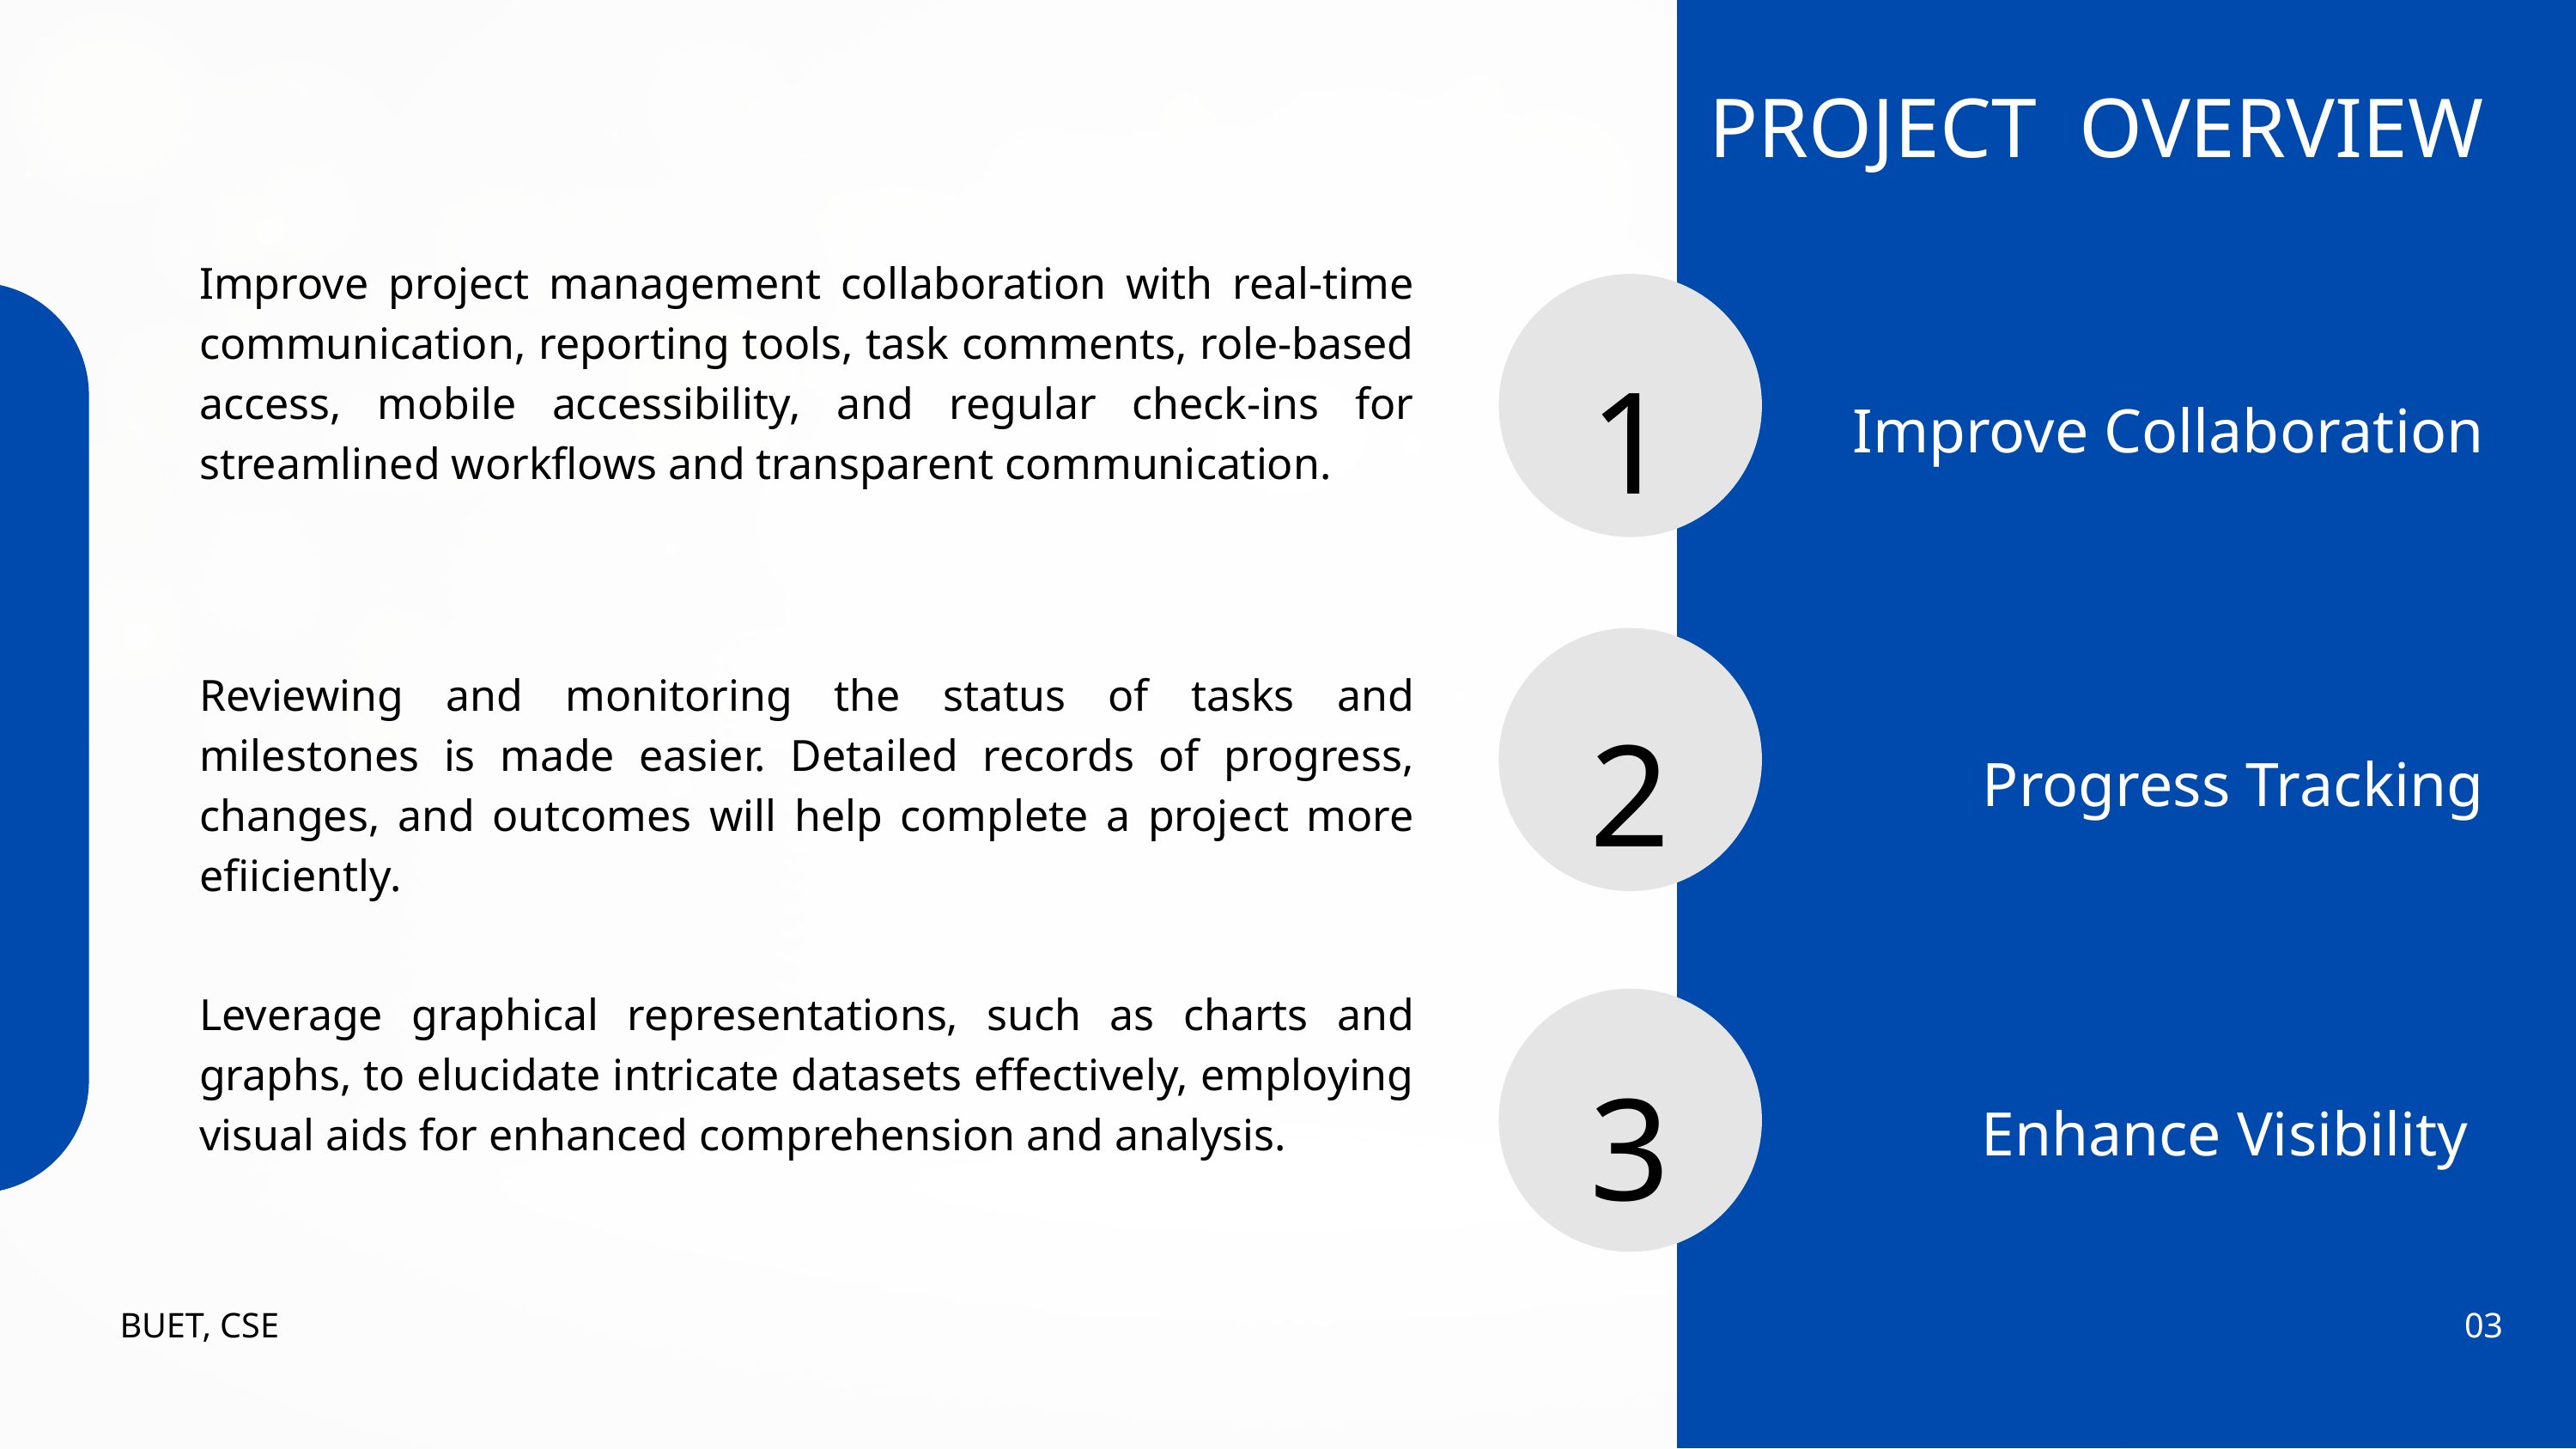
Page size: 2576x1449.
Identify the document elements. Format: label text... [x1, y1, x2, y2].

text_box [1498, 273, 1763, 537]
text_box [1677, 0, 2576, 1449]
text_box BUET, CSE [98, 1296, 301, 1345]
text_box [1498, 988, 1763, 1252]
text_box [0, 0, 1675, 1449]
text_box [0, 282, 89, 1194]
text_box Improve project management collaboration with real-time communication, reporting tools, task comments, role-based access, mobile accessibility, and regular check-ins for streamlined workflows and transparent communication. [199, 248, 1415, 549]
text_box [1498, 627, 1763, 892]
text_box Reviewing and monitoring the status of tasks and milestones is made easier. Detailed records of progress, changes, and outcomes will help complete a project more efiiciently. [199, 659, 1415, 900]
text_box Leverage graphical representations, such as charts and graphs, to elucidate intricate datasets effectively, employing visual aids for enhanced comprehension and analysis. [199, 979, 1415, 1280]
